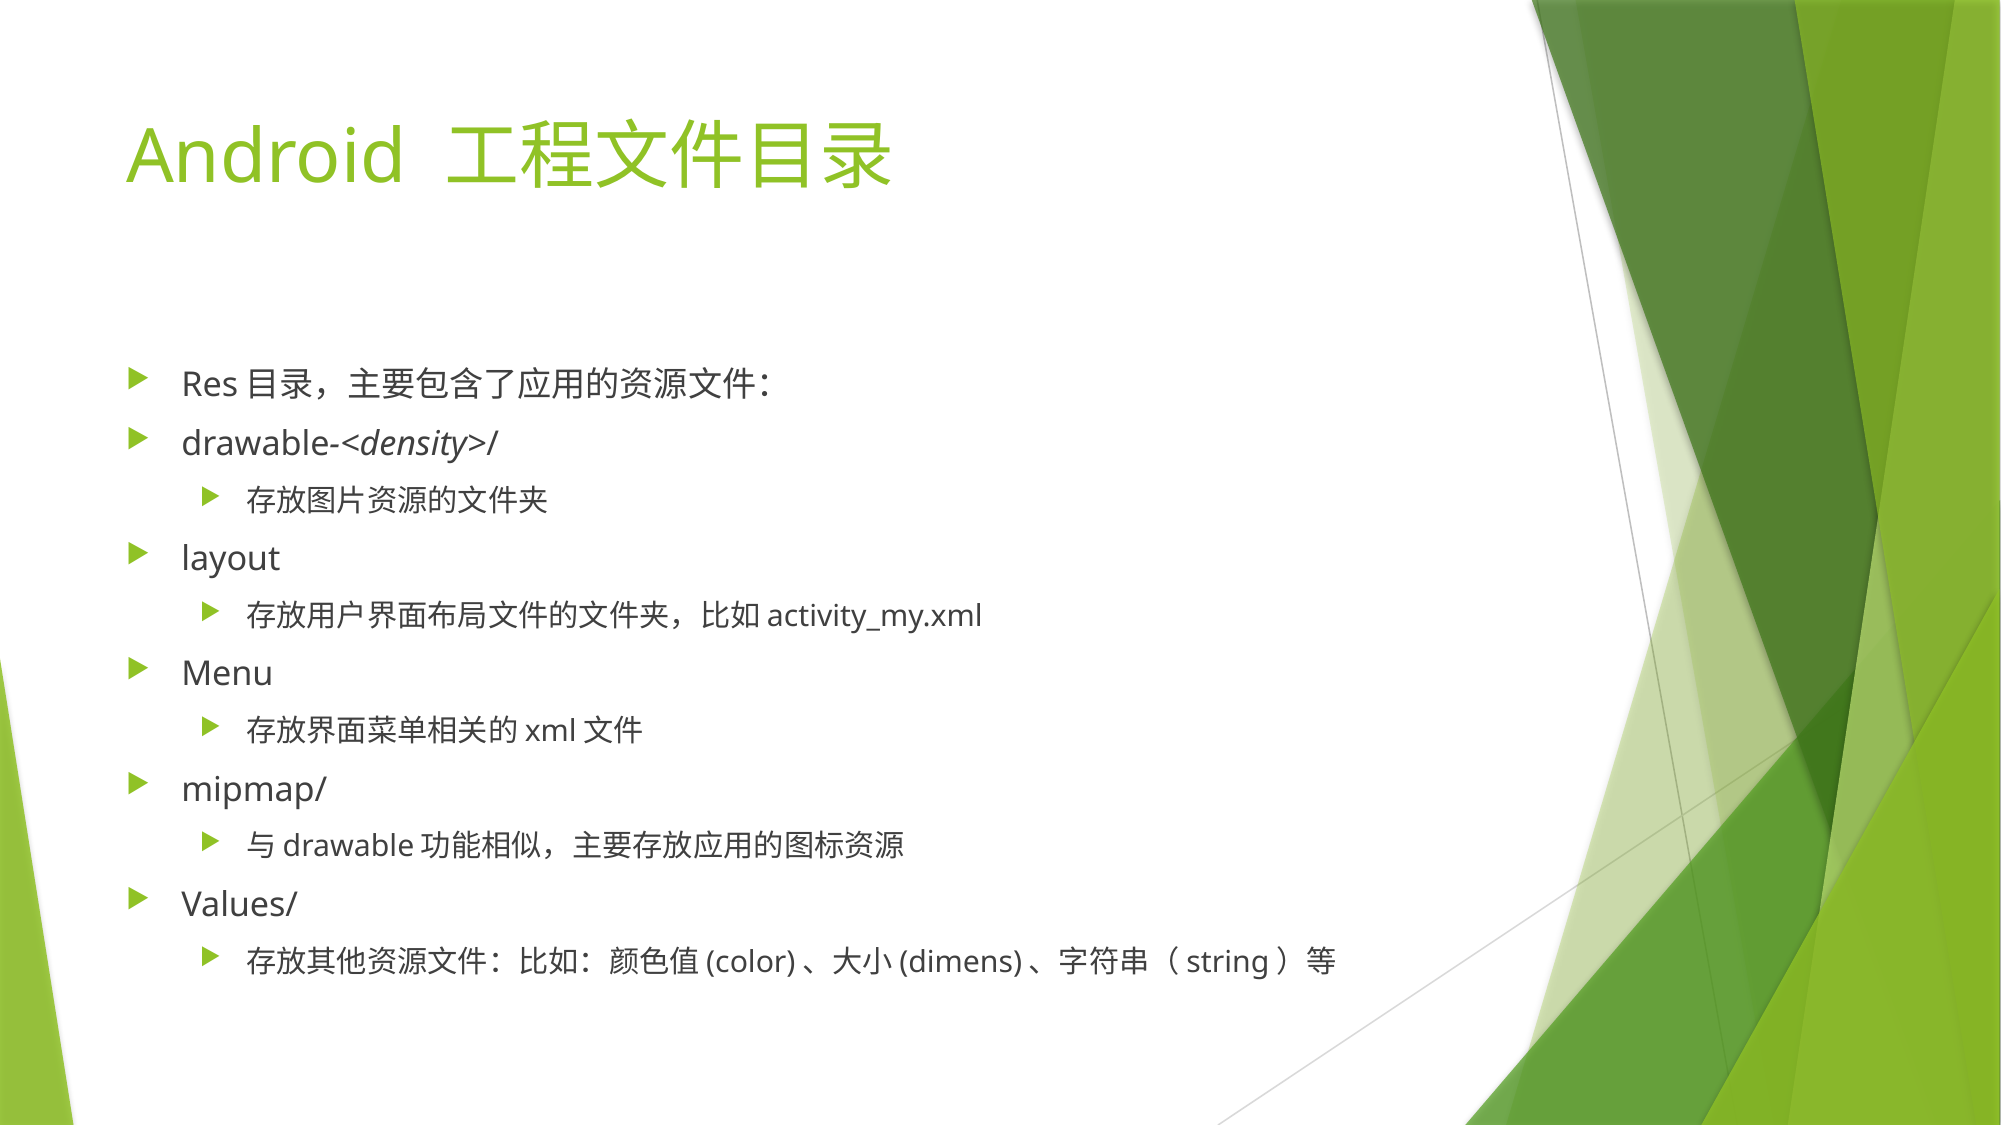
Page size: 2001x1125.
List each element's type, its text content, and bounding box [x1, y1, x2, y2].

title Android 工程文件目录 [111, 99, 1522, 317]
list Res目录，主要包含了应用的资源文件： drawable-<density>/ 存放图片资源的文件夹 layout 存放用户界面布局文件的文件夹，比如activity_my.xml Menu 存放界面菜单相关的xml文件 mipmap/ 与drawable功能相似，主要存放应用的图标资源 Values/ 存放其他资源文件：比如：颜色值(color)、大小(dimens)、字符串（string）等 [111, 354, 1522, 992]
